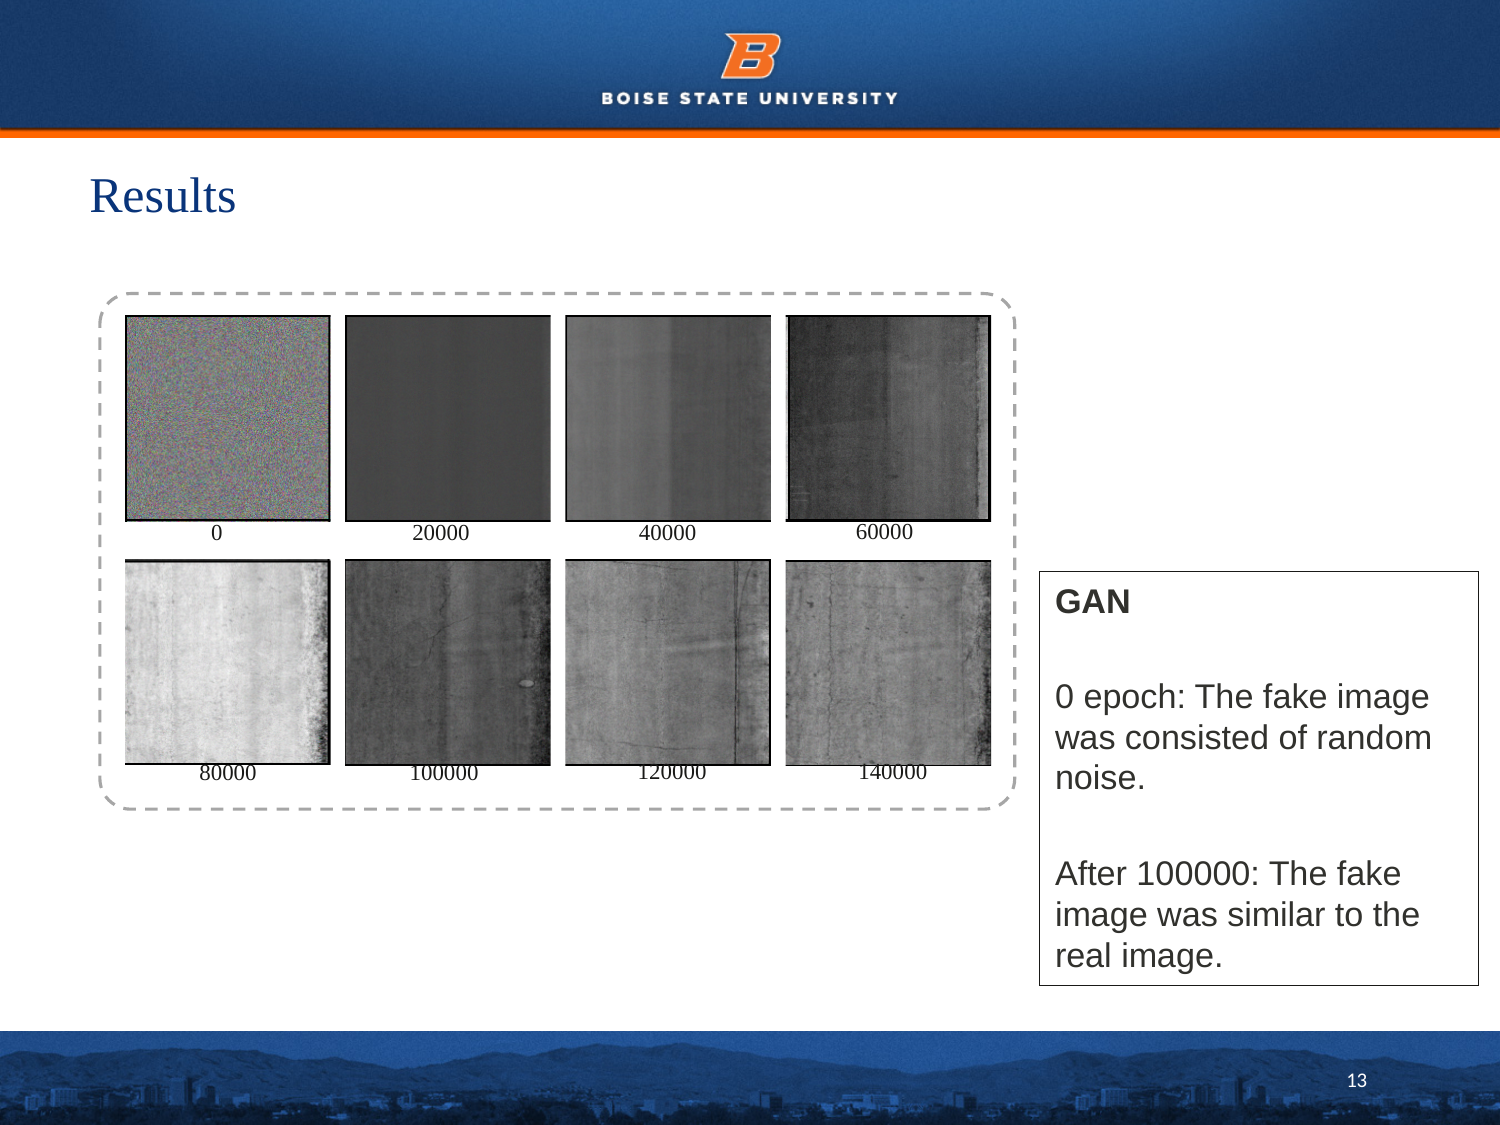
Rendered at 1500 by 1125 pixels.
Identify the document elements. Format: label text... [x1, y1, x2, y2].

list GAN 0 epoch: The fake image was consisted of random noise. After 100000: The fake image was similar to the real image. [1039, 571, 1479, 986]
text_box [97, 291, 1017, 809]
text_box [124, 315, 992, 810]
picture [0, 0, 1500, 138]
picture [0, 1031, 1500, 1125]
title Results [74, 133, 375, 252]
